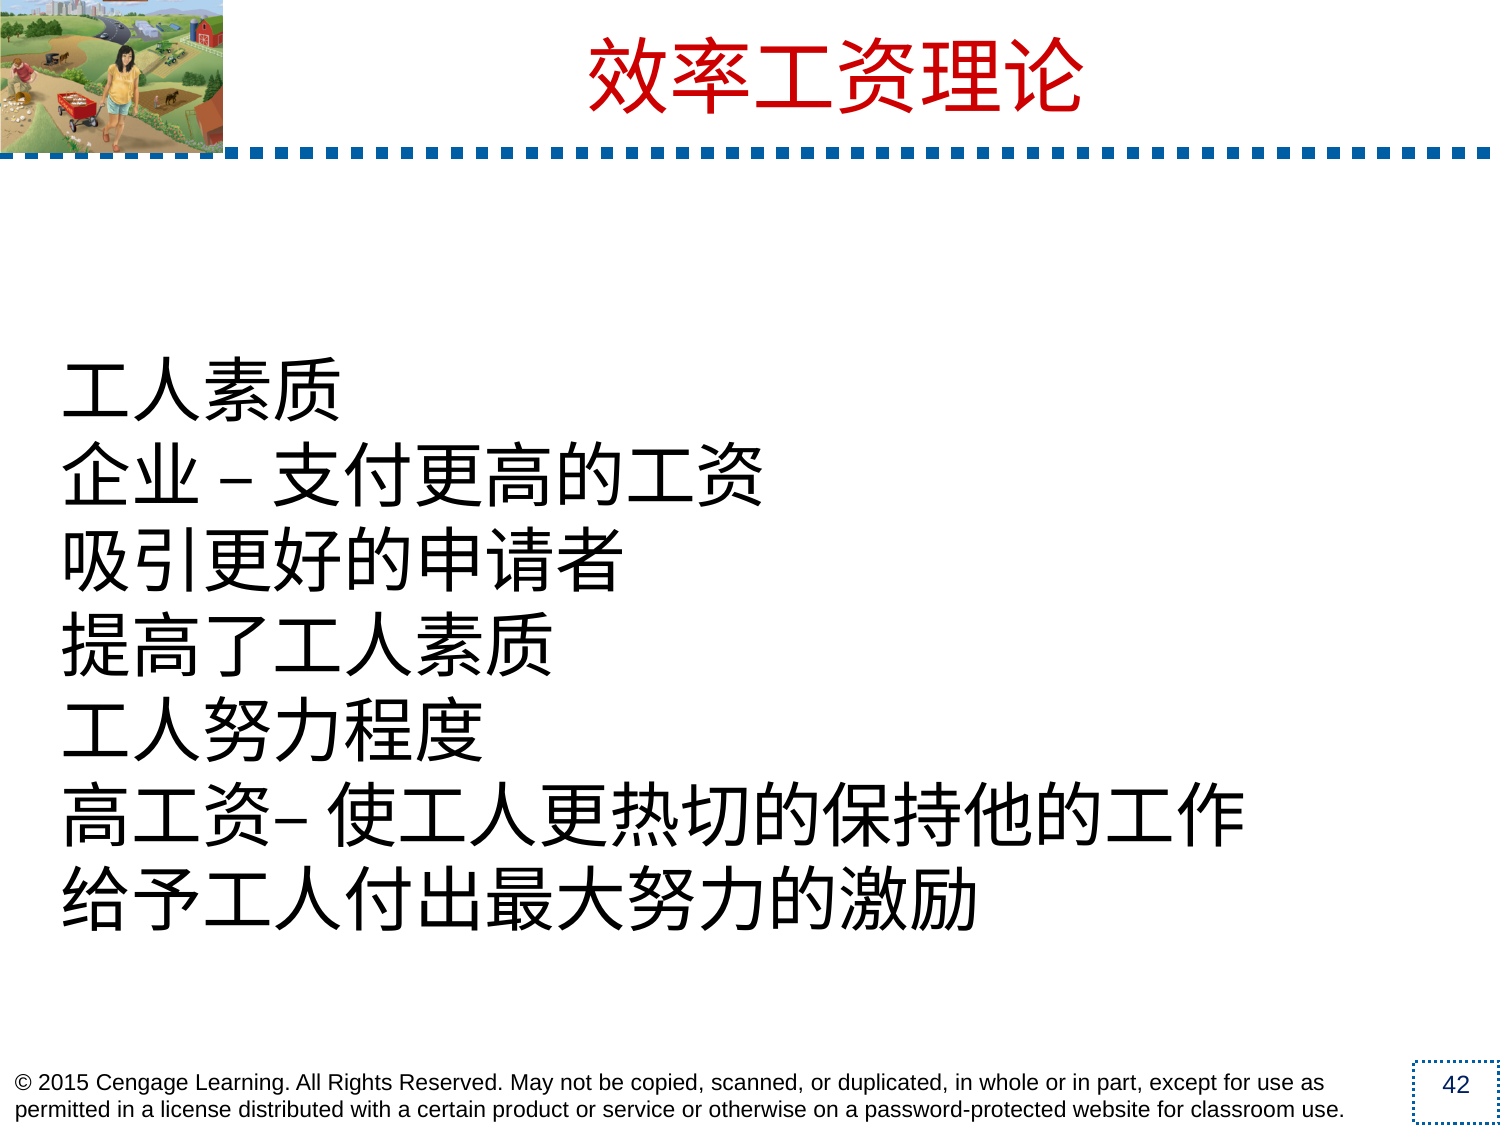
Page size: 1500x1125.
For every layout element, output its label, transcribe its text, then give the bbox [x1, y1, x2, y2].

text_box © 2015 Cengage Learning. All Rights Reserved. May not be copied, scanned, or duplicated, in whole or in part, except for use as permitted in a license distributed with a certain product or service or otherwise on a password-protected website for classroom use. [0, 1065, 1412, 1125]
list 工人素质 企业 – 支付更高的工资 吸引更好的申请者 提高了工人素质 工人努力程度 高工资– 使工人更热切的保持他的工作 给予工人付出最大努力的激励 [45, 167, 1455, 1059]
title 效率工资理论 [171, 16, 1500, 159]
picture [0, 0, 223, 153]
text_box 42 [1413, 1061, 1500, 1124]
